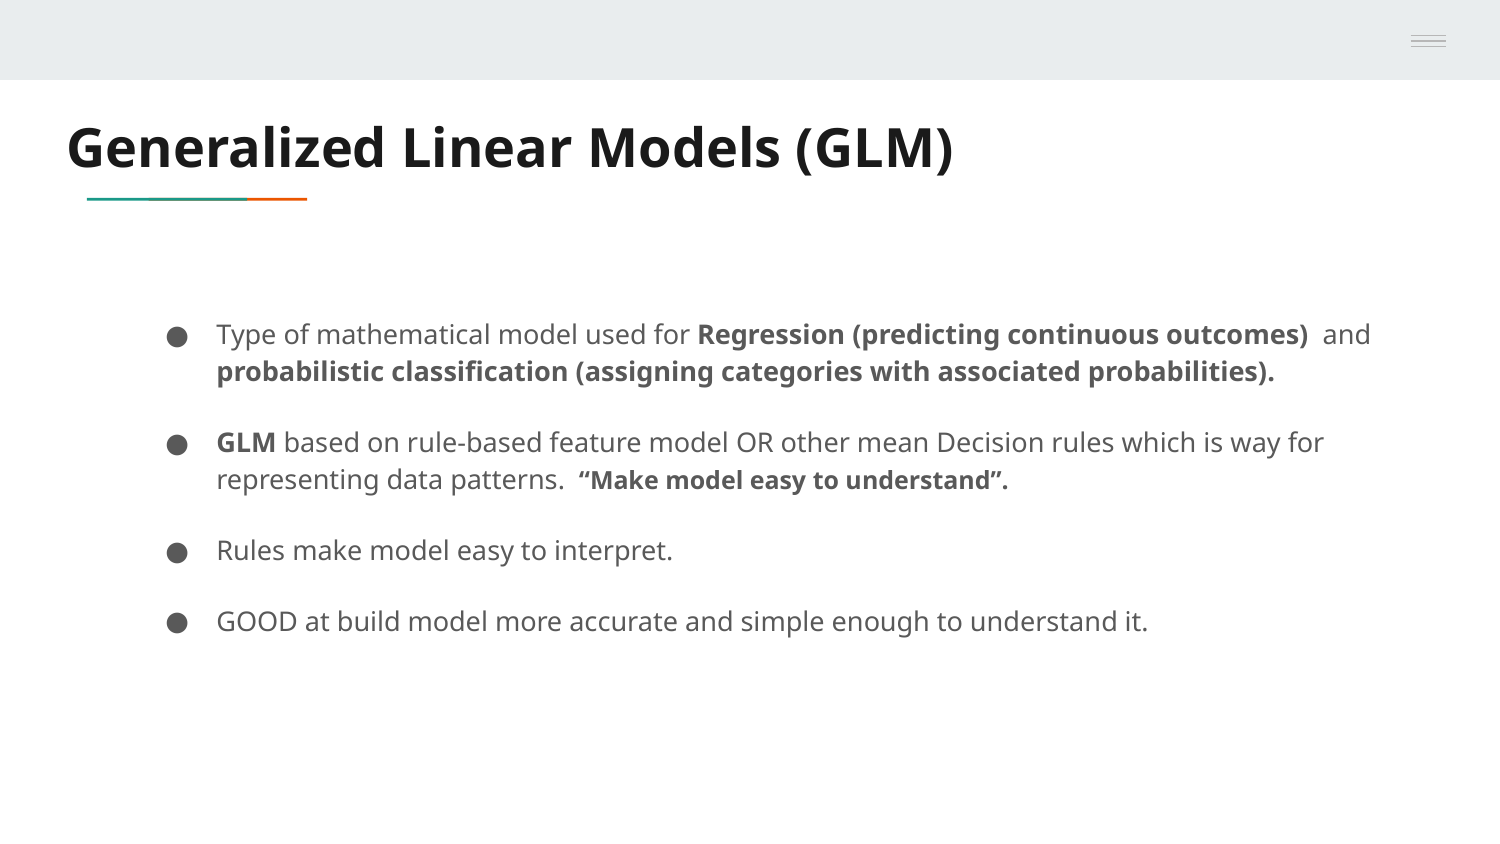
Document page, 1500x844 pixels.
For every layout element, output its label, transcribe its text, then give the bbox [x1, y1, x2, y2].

title Generalized Linear Models (GLM) [51, 97, 1468, 186]
list Type of mathematical model used for Regression (predicting continuous outcomes) and probabilistic classification (assigning categories with associated probabilities). GLM based on rule-based feature model OR other mean Decision rules which is way for representing data patterns. “Make model easy to understand”. Rules make model easy to interpret. GOOD at build model more accurate and simple enough to understand it. [51, 231, 1468, 810]
